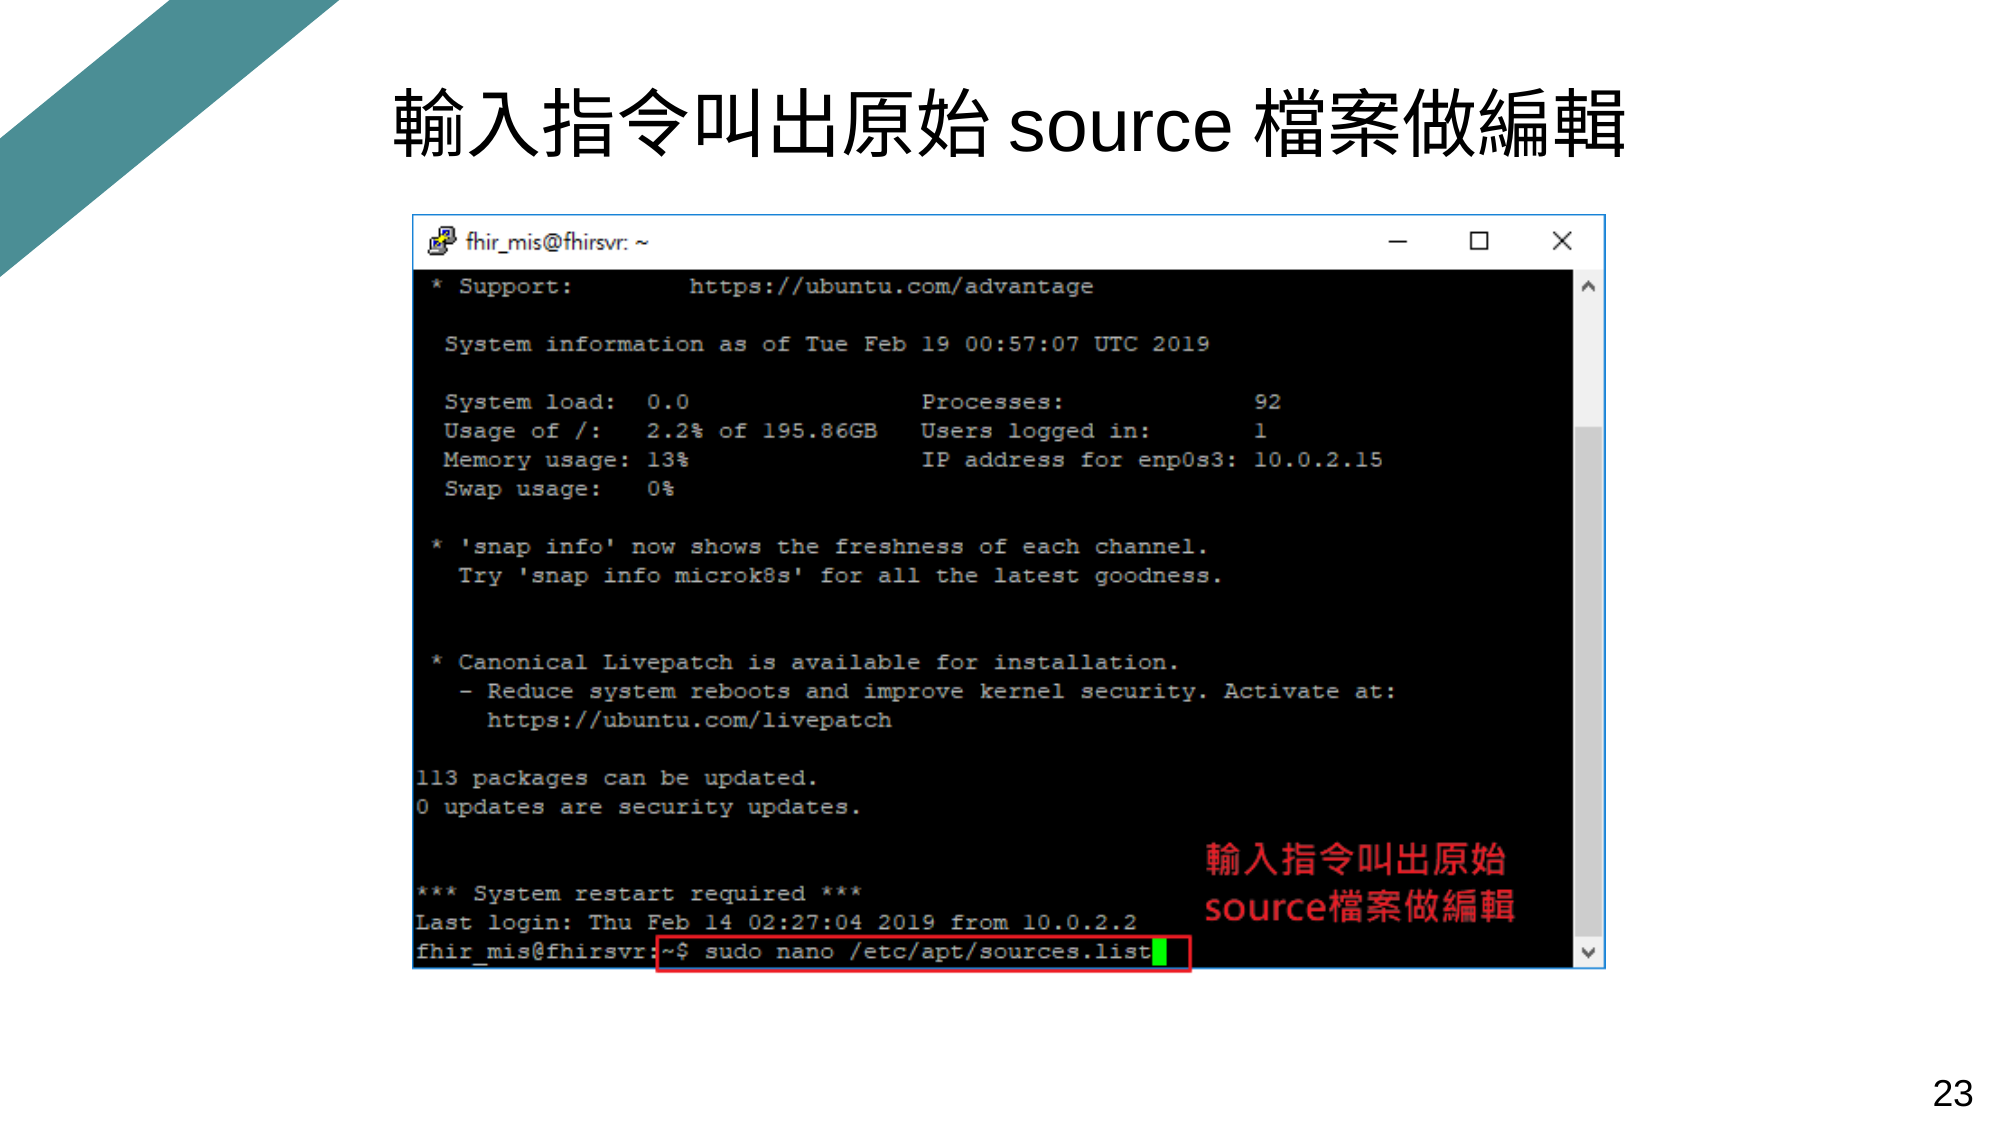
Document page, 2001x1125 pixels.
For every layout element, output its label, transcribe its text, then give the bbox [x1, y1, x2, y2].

text_box 23 [1917, 1061, 2000, 1125]
text_box 輸入指令叫出原始source檔案做編輯 [376, 69, 1642, 175]
picture [412, 214, 1606, 984]
